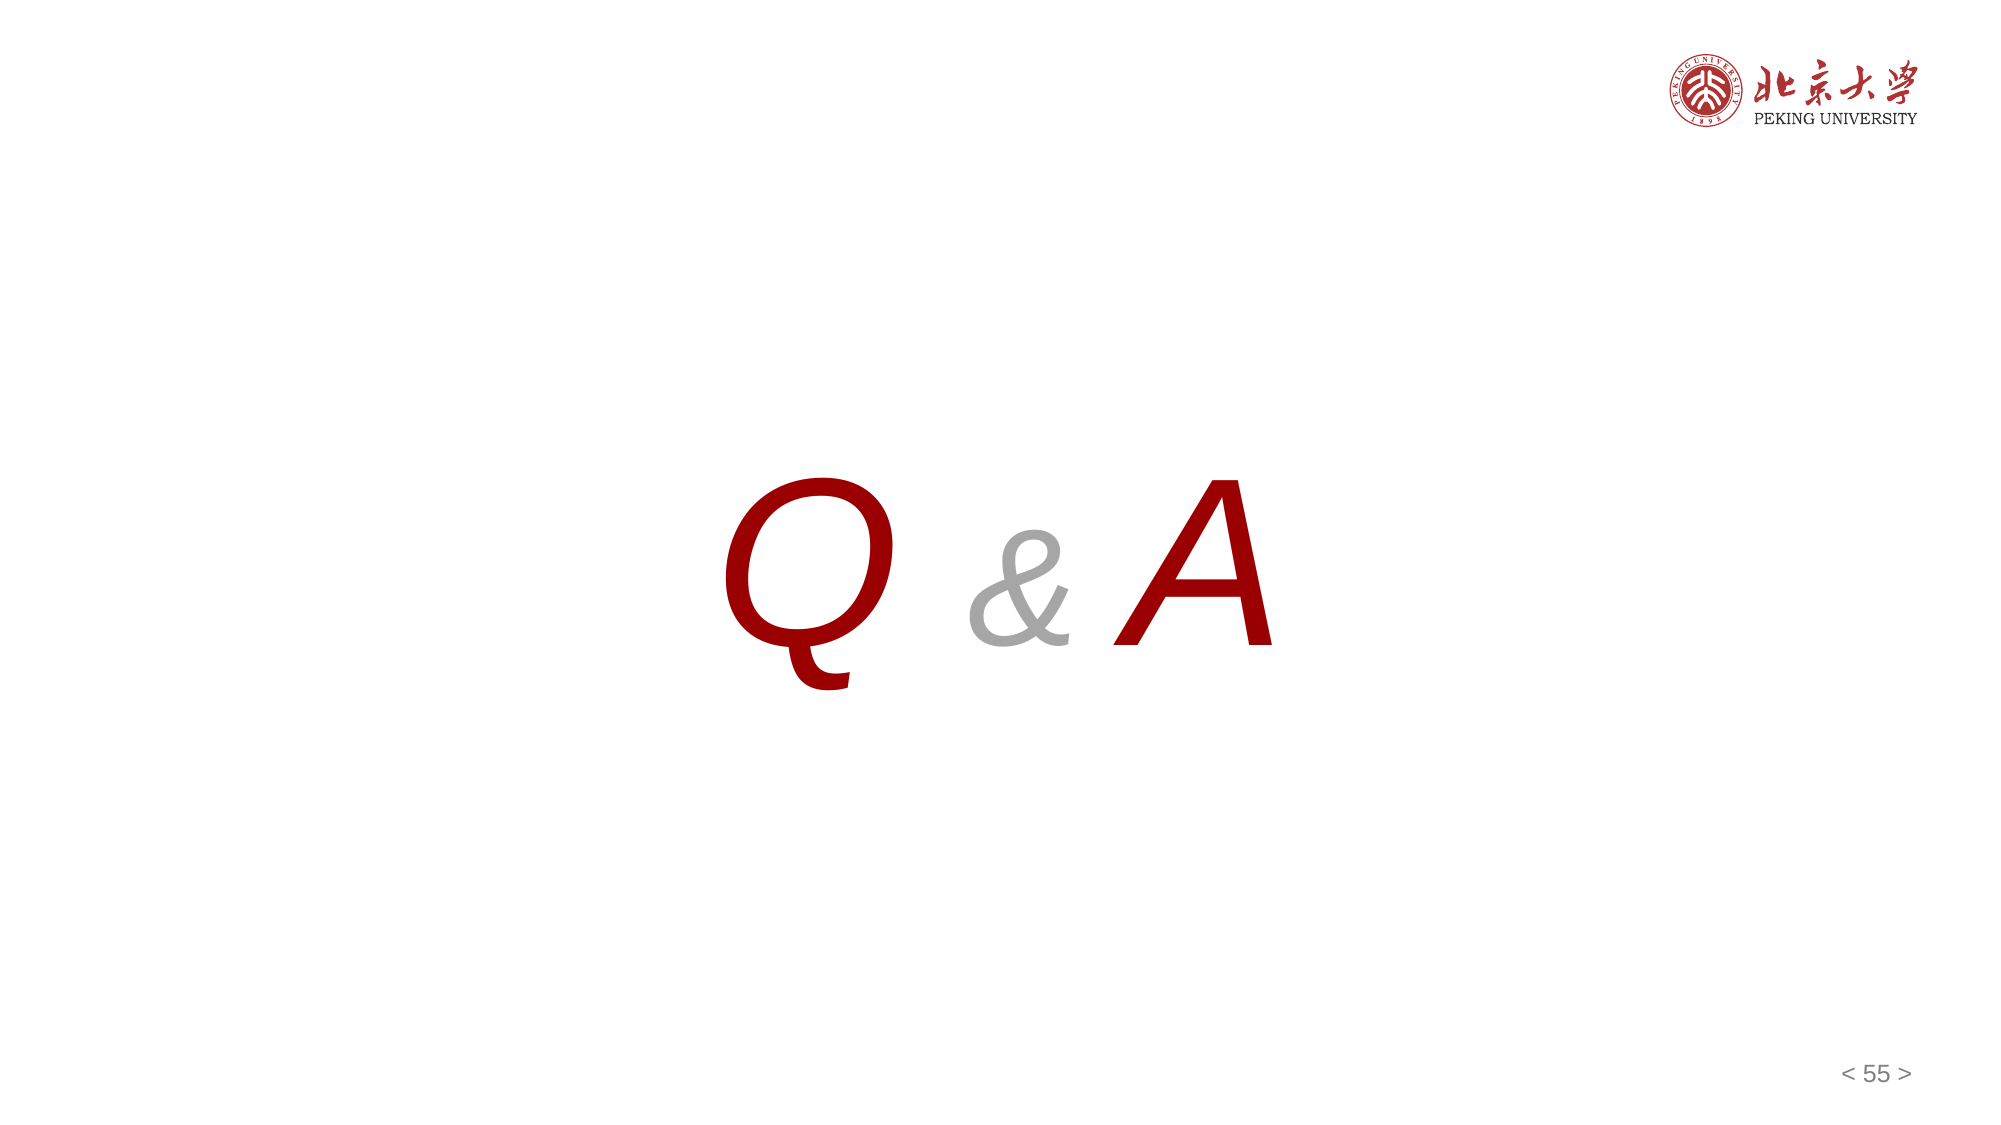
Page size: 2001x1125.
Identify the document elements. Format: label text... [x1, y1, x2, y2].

slide_number < 55 > [1477, 1048, 1928, 1097]
text_box Q & A [700, 398, 1300, 701]
